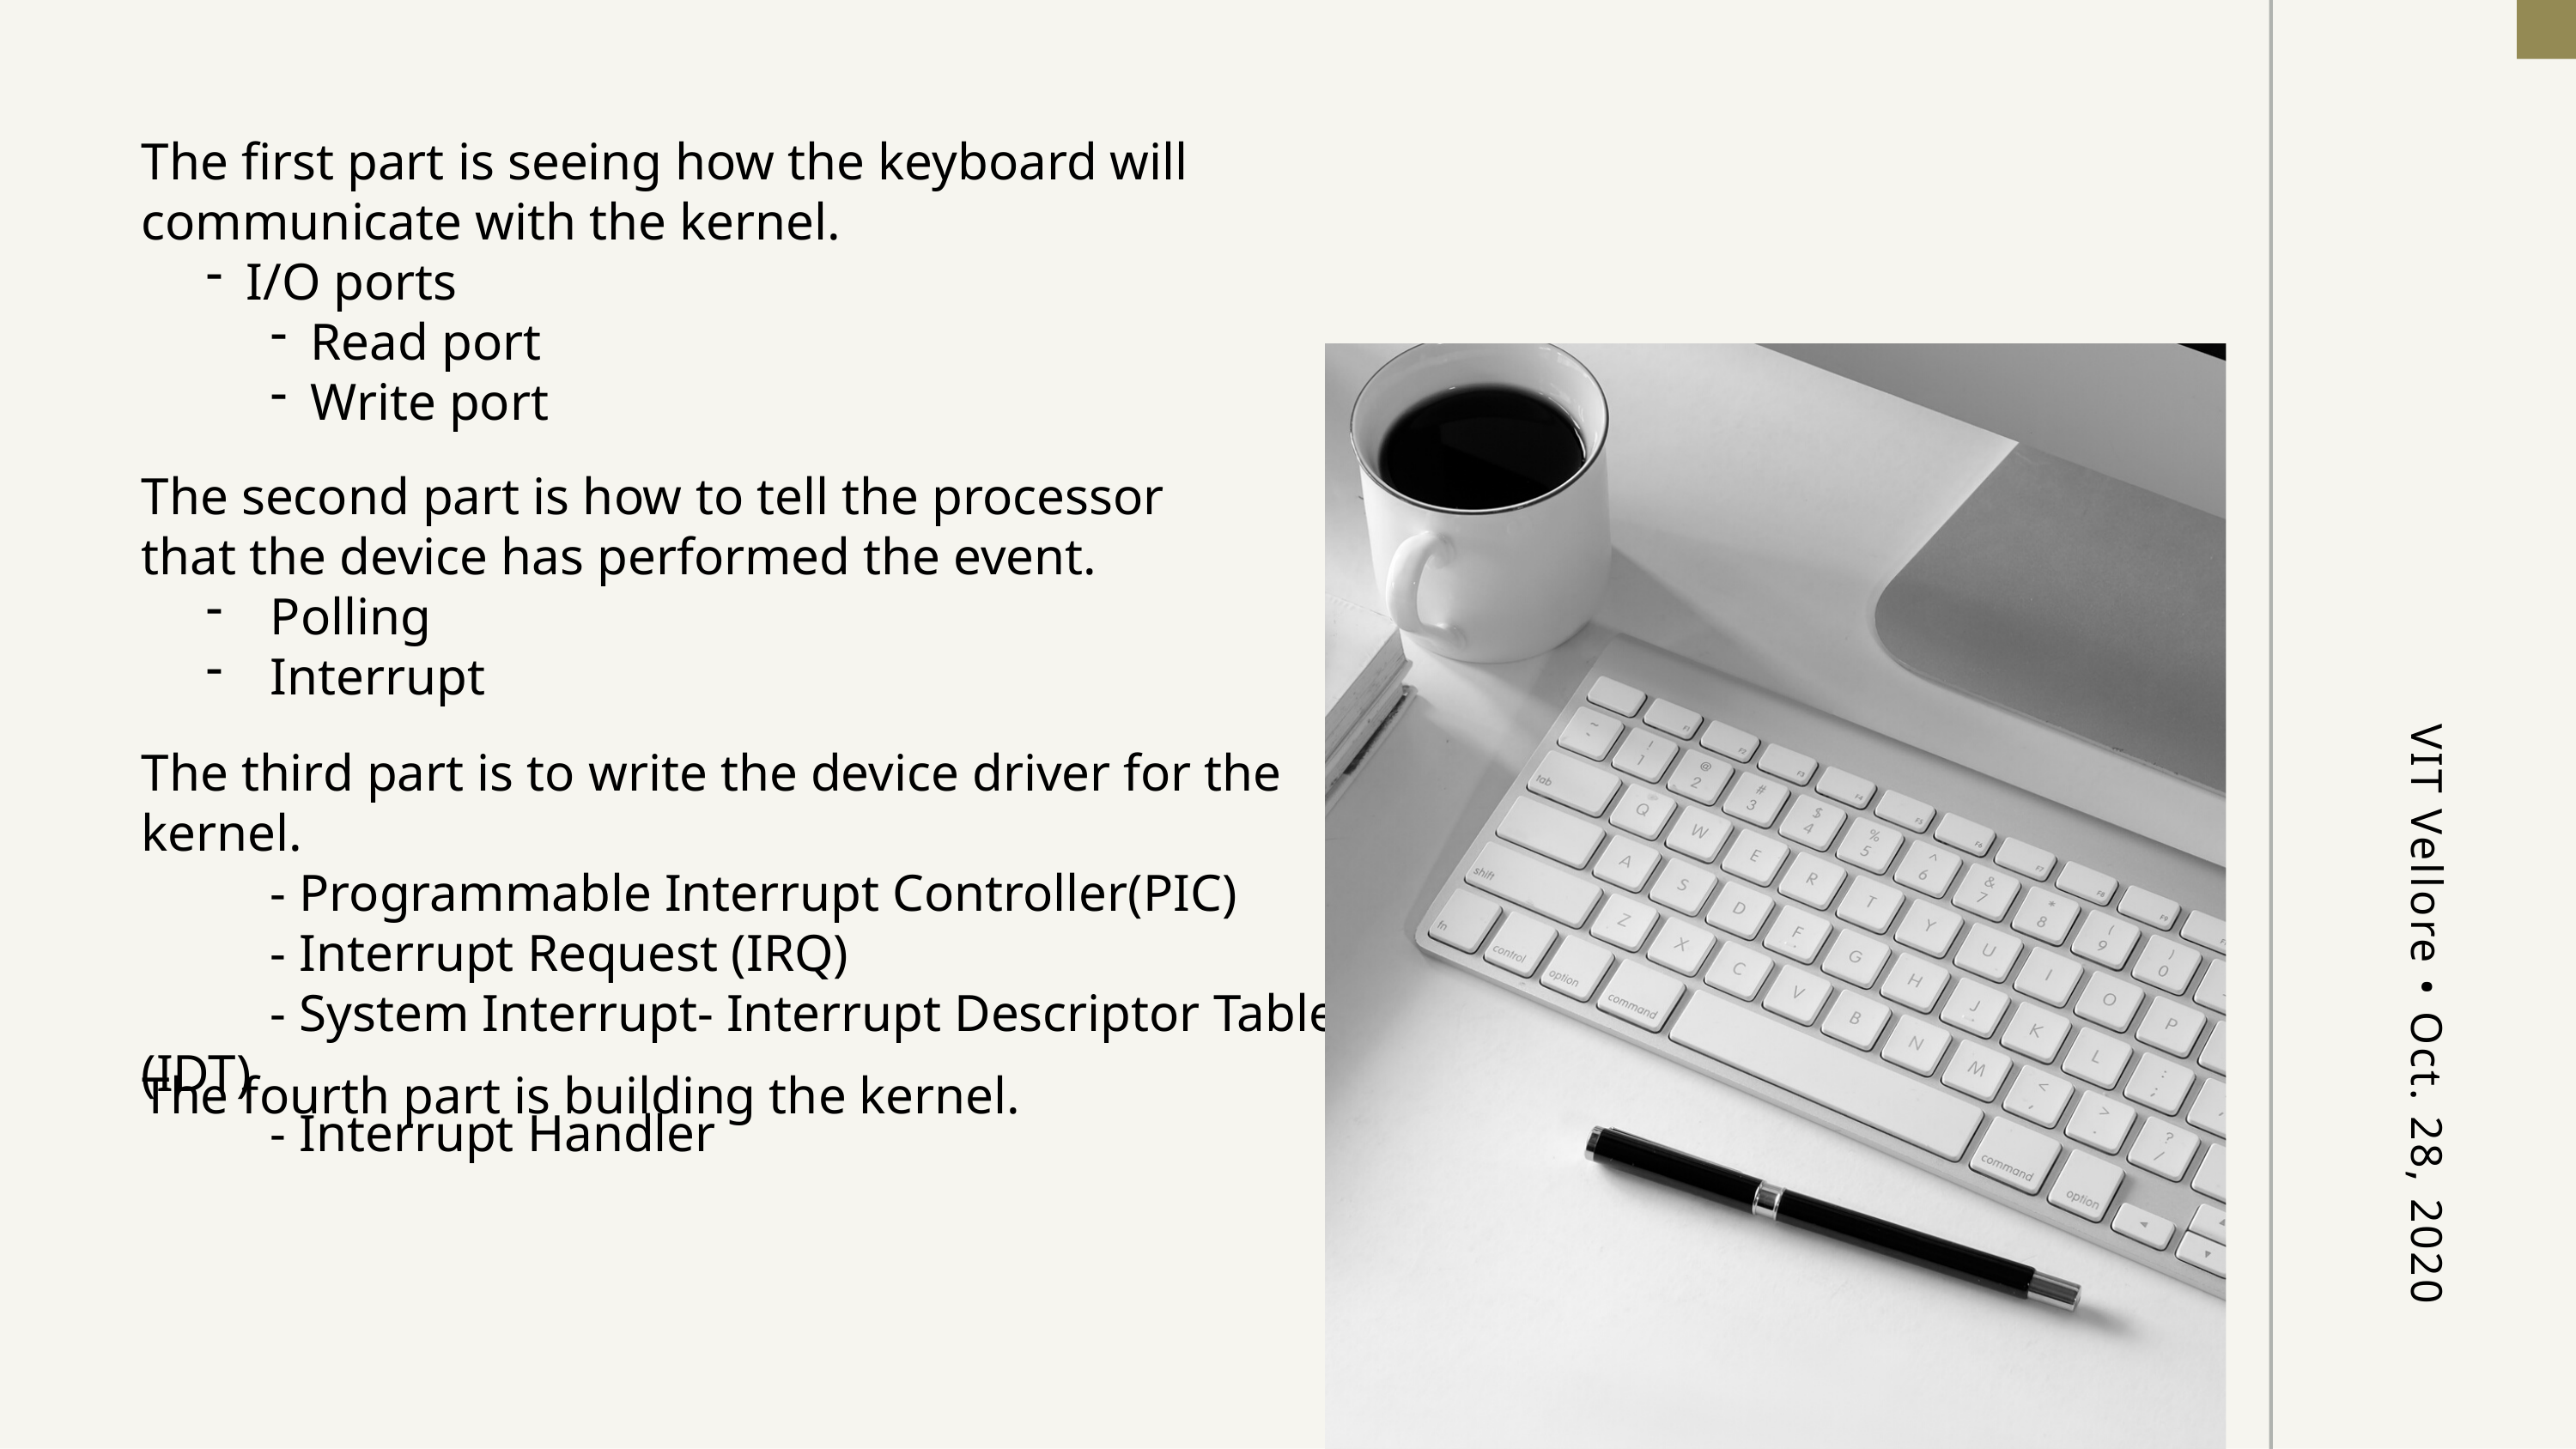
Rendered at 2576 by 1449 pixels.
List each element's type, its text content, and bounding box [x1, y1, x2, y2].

picture [1324, 343, 2227, 1449]
text_box The third part is to write the device driver for the kernel. - Programmable Interrupt Controller(PIC) - Interrupt Request (IRQ) - System Interrupt- Interrupt Descriptor Table (IDT) - Interrupt Handler [129, 735, 1320, 1168]
text_box VIT Vellore • Oct. 28, 2020 [2403, 335, 2464, 1304]
text_box [2517, 0, 2576, 59]
text_box The second part is how to tell the processor that the device has performed the event. Polling Interrupt [129, 458, 1211, 712]
text_box The fourth part is building the kernel. [129, 1057, 1261, 1131]
text_box The first part is seeing how the keyboard will communicate with the kernel. I/O ports Read port Write port [129, 123, 1267, 497]
text_box [2269, 0, 2273, 1449]
